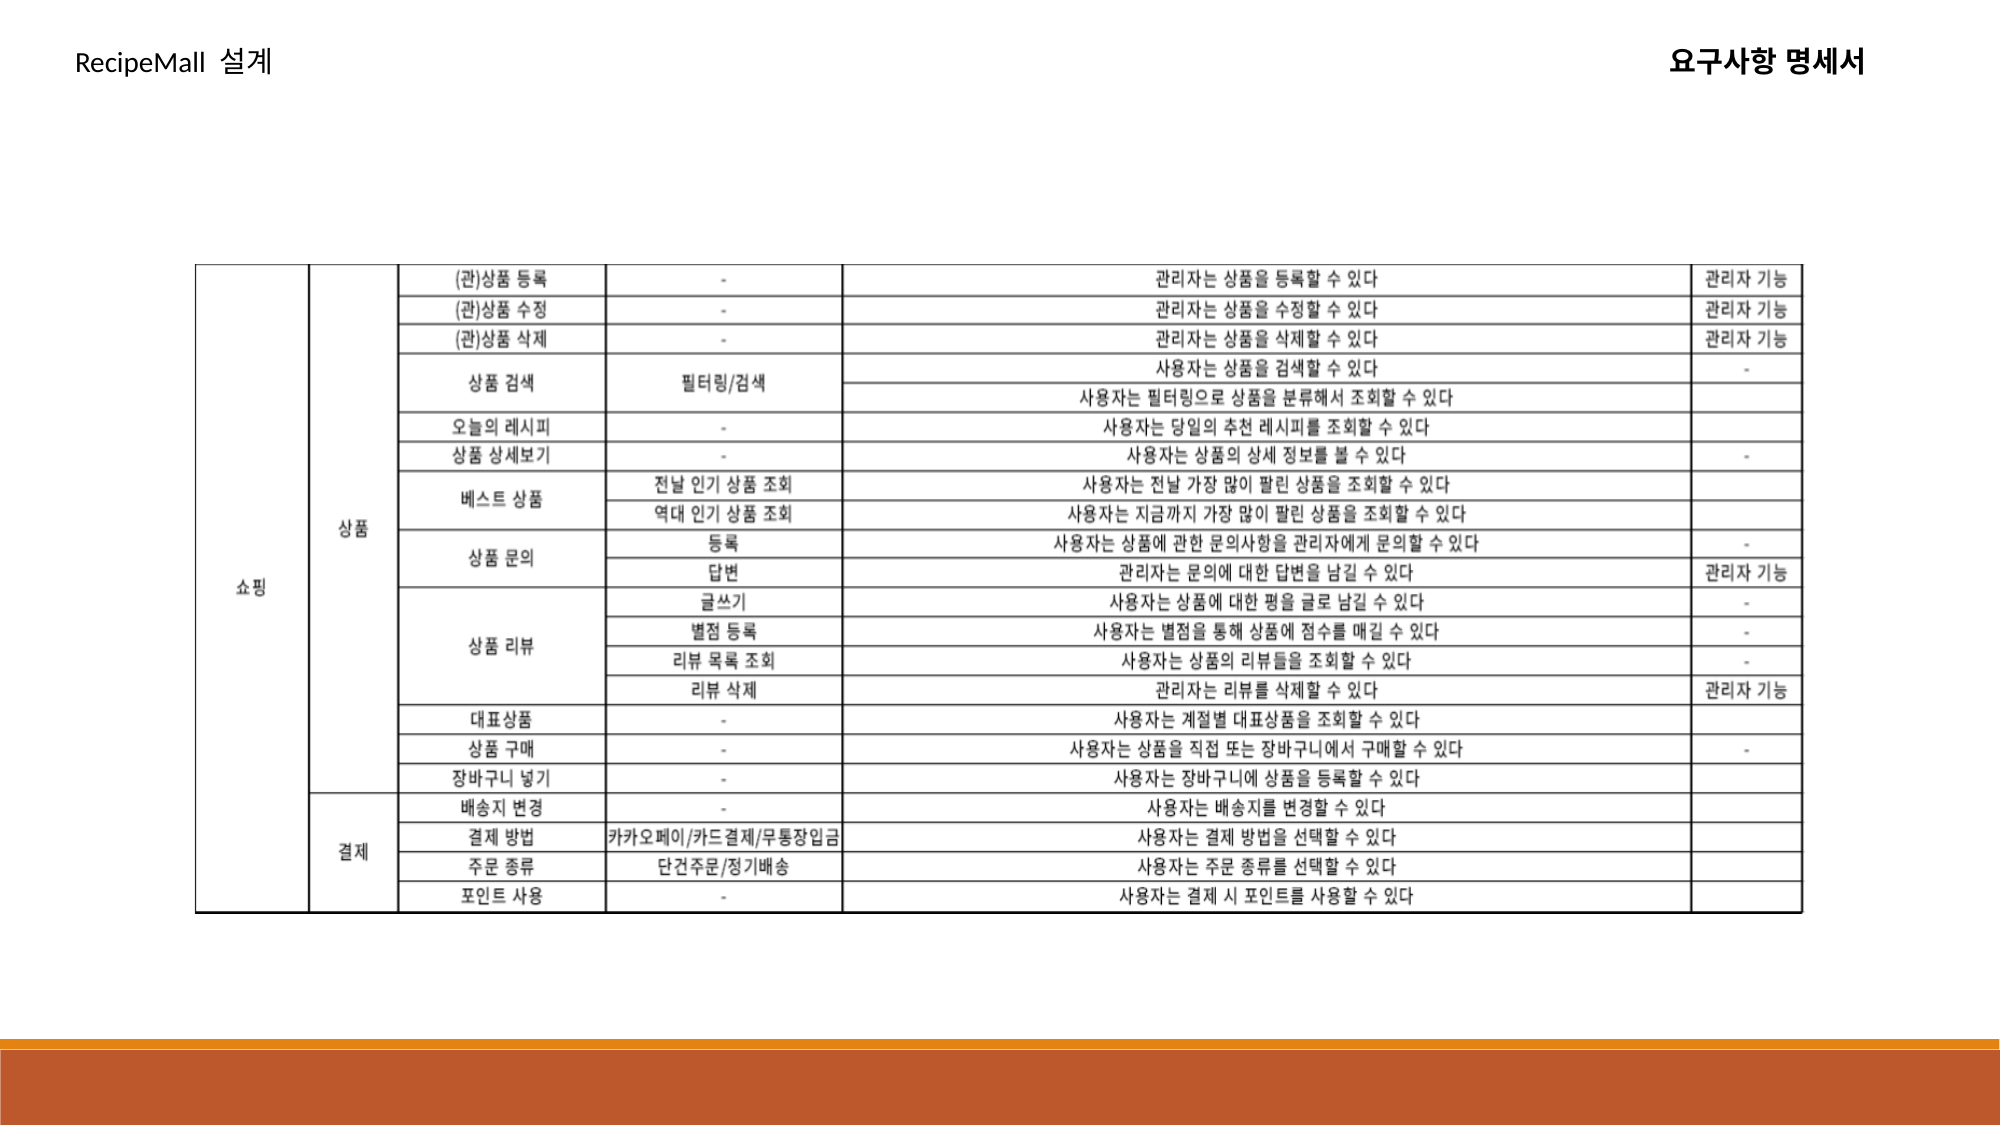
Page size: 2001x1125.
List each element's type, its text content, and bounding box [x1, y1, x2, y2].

text_box 요구사항 명세서 [1654, 36, 1923, 86]
picture [193, 263, 1805, 915]
text_box RecipeMall 설계 [60, 36, 328, 86]
